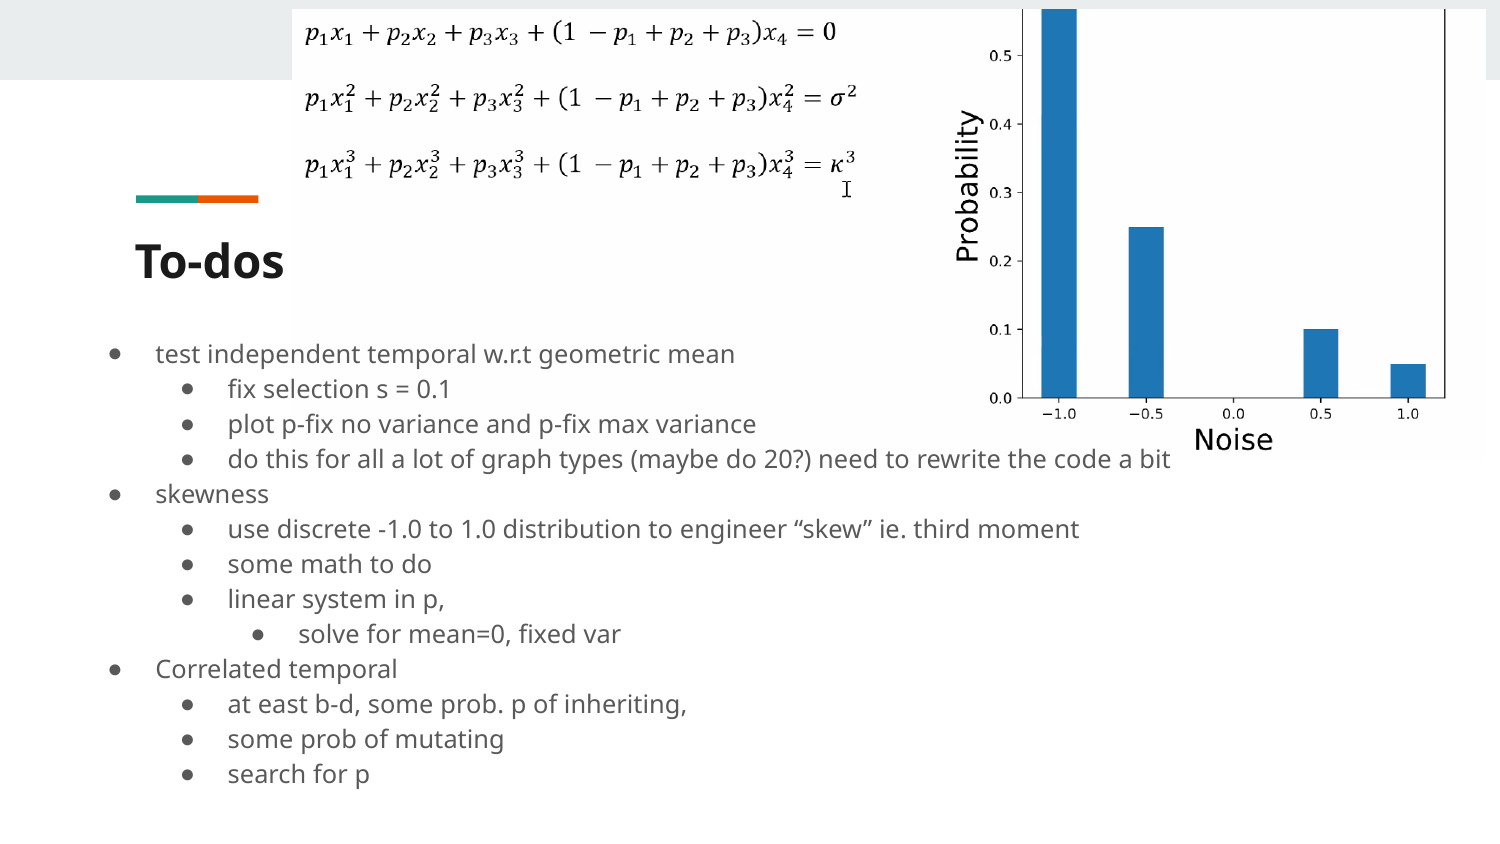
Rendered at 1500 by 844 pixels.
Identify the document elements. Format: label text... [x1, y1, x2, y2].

list test independent temporal w.r.t geometric mean fix selection s = 0.1 plot p-fix no variance and p-fix max variance do this for all a lot of graph types (maybe do 20?) need to rewrite the code a bit skewness use discrete -1.0 to 1.0 distribution to engineer “skew” ie. third moment some math to do linear system in p, solve for mean=0, fixed var Correlated temporal at east b-d, some prob. p of inheriting, some prob of mutating search for p [69, 317, 1431, 838]
title To-dos [119, 215, 291, 305]
picture [291, 9, 1486, 460]
